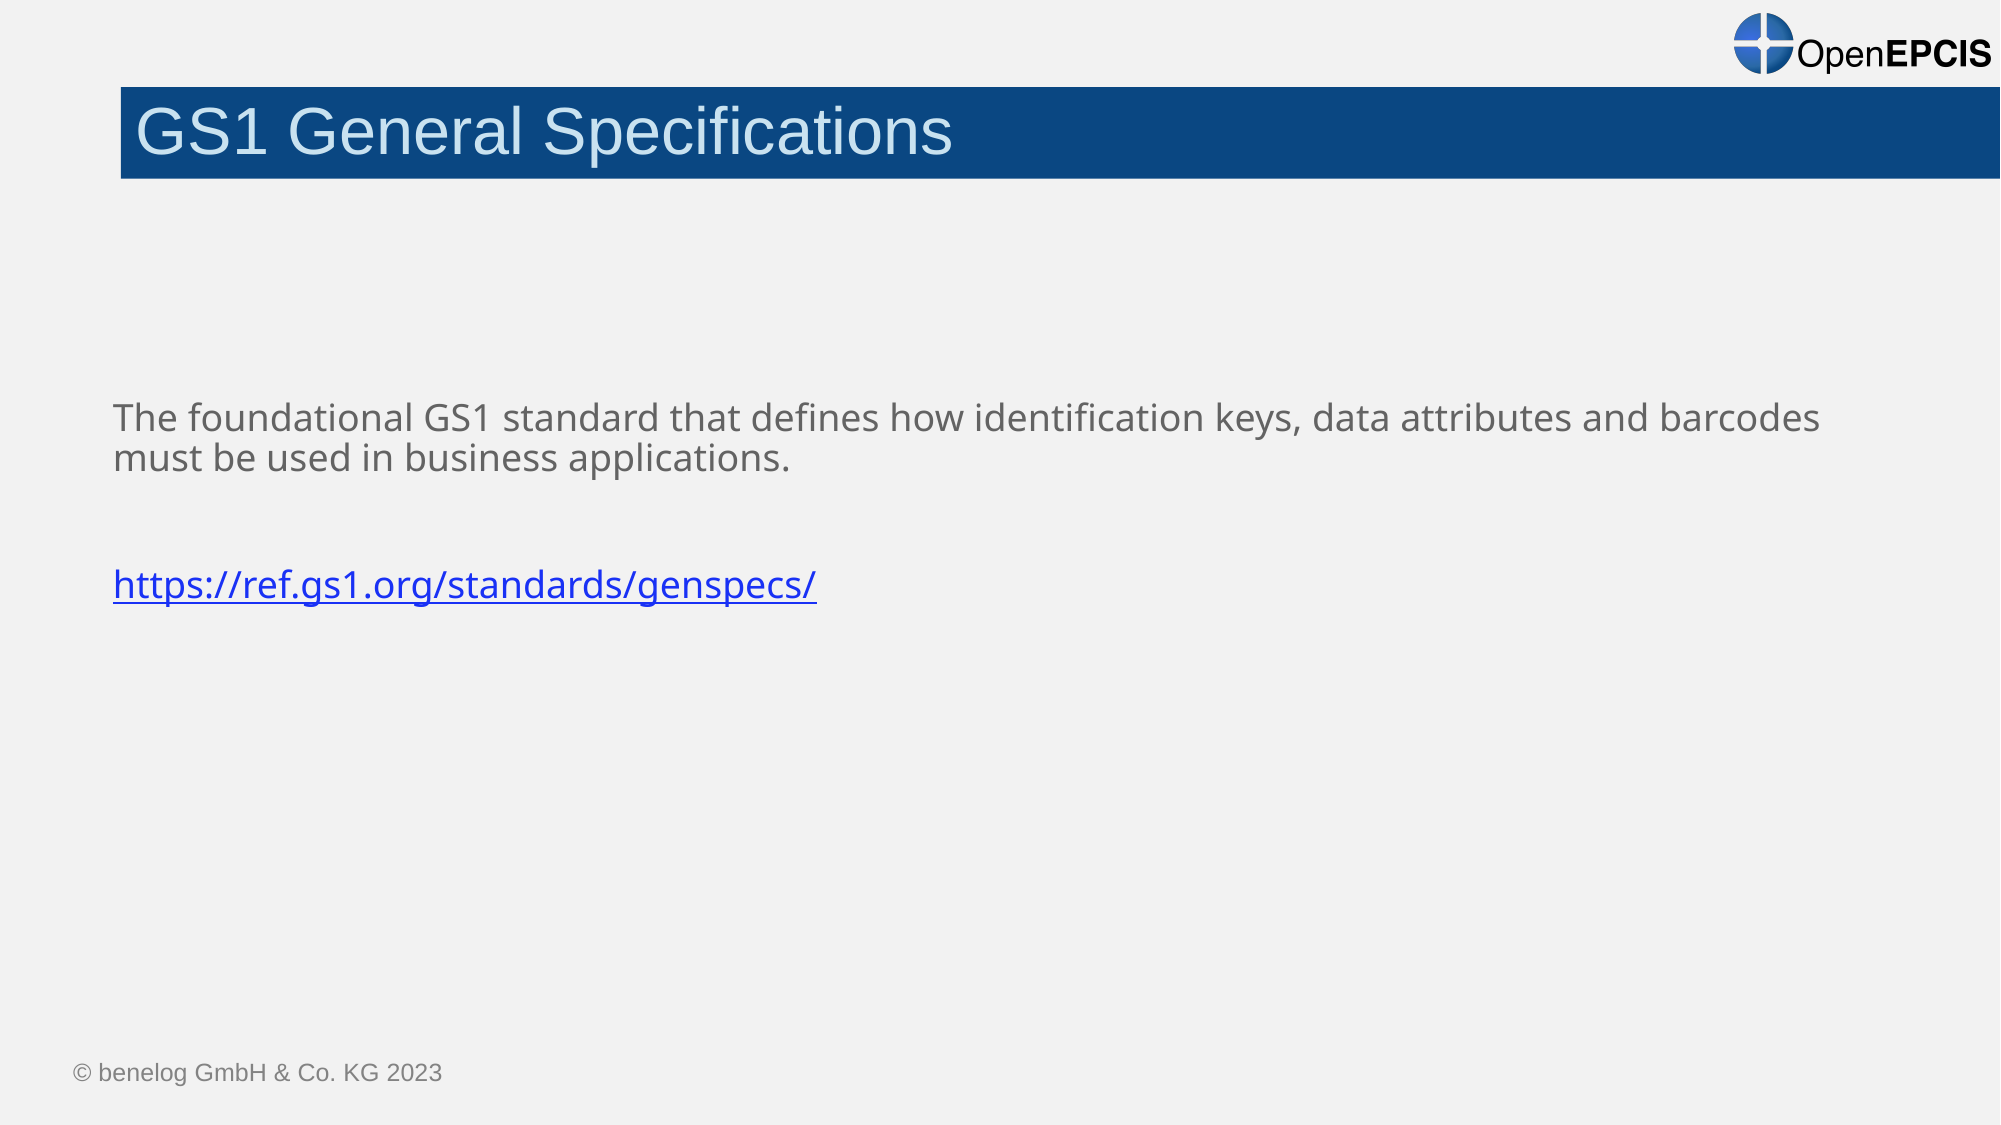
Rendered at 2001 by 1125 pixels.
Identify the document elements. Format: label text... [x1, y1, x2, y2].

title GS1 General Specifications [120, 87, 2000, 179]
list The foundational GS1 standard that defines how identification keys, data attributes and barcodes must be used in business applications. https://ref.gs1.org/standards/genspecs/ [97, 391, 1901, 964]
picture [1734, 13, 1991, 74]
